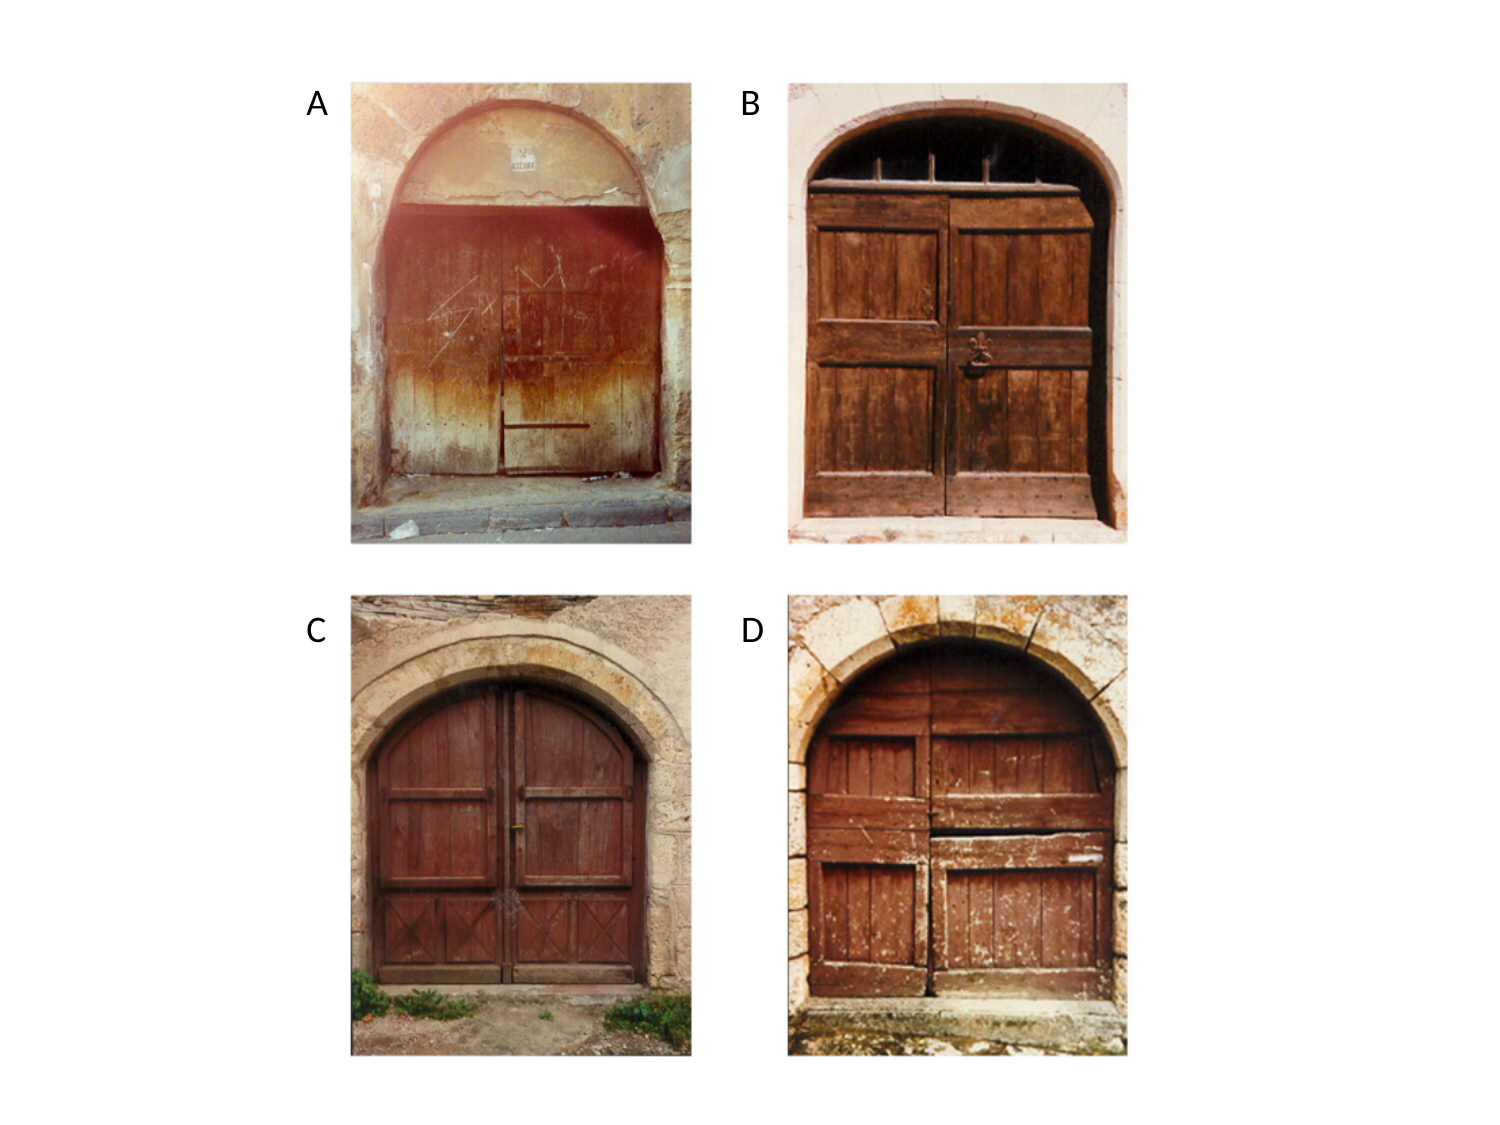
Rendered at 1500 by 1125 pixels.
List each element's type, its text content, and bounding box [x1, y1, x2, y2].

picture [785, 581, 1132, 1070]
picture [785, 70, 1132, 558]
picture [348, 70, 696, 558]
text_box D [726, 597, 766, 657]
picture [348, 581, 696, 1070]
text_box B [725, 70, 766, 130]
text_box A [291, 70, 332, 130]
text_box C [291, 597, 332, 657]
